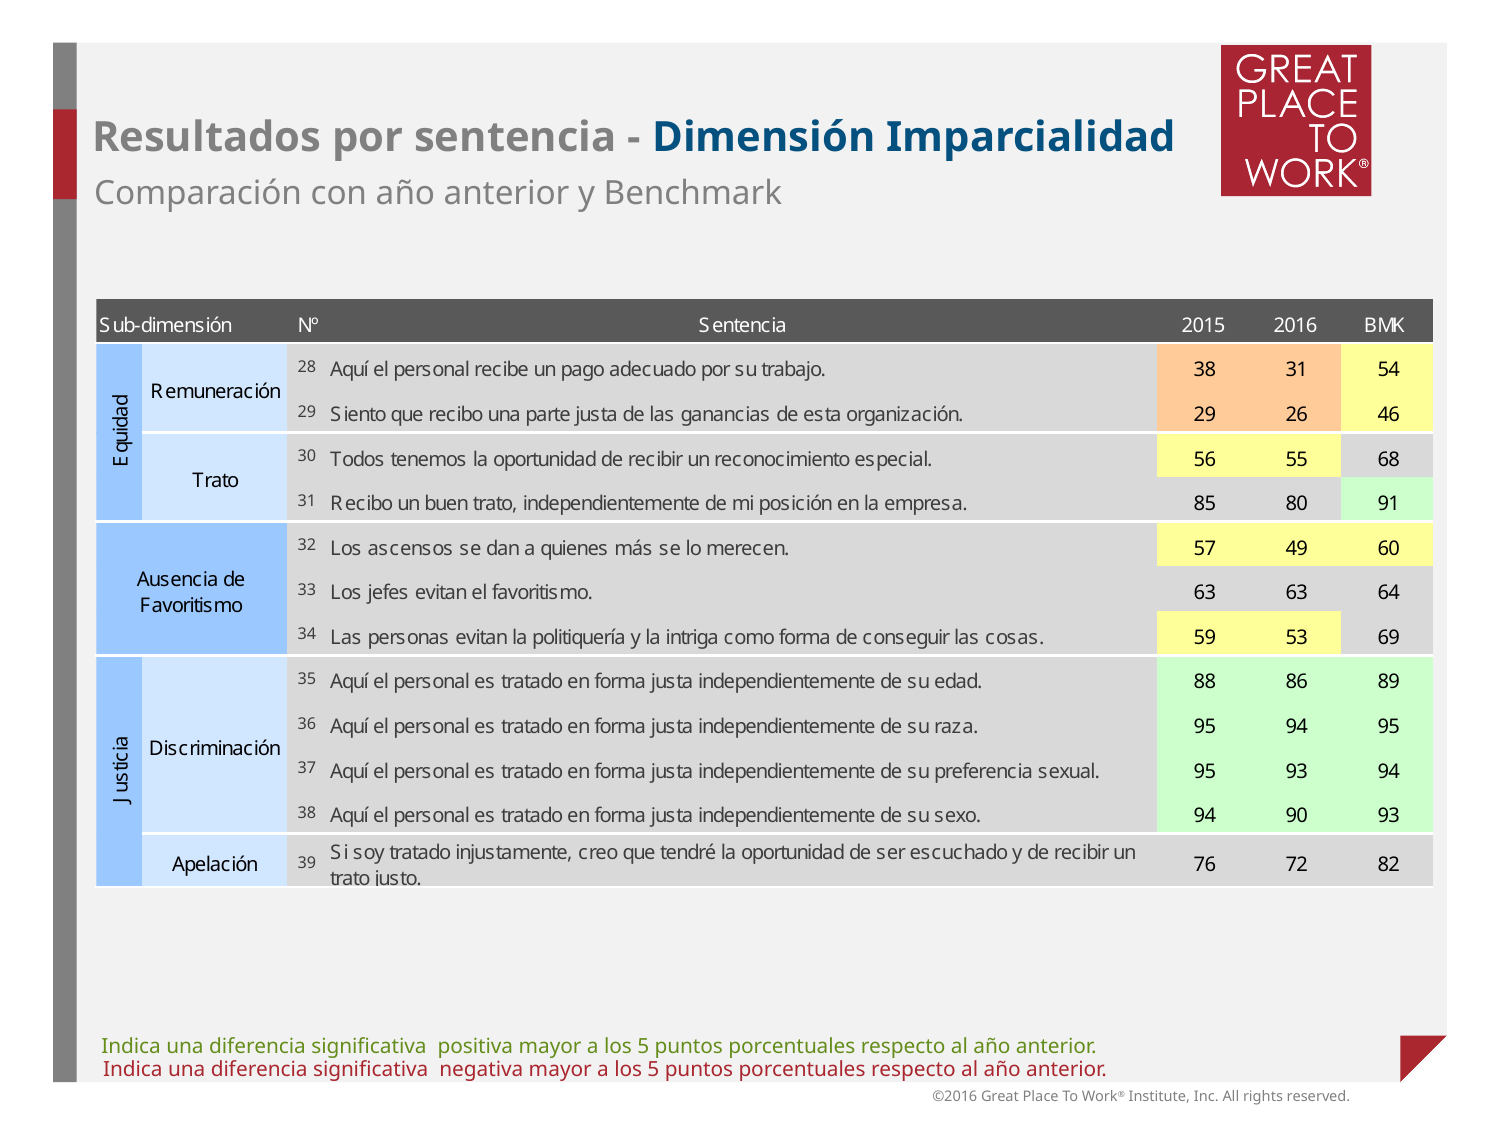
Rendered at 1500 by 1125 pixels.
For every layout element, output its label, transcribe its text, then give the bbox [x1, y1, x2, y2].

subtitle Comparación con año anterior y Benchmark [79, 164, 1104, 220]
title Resultados por sentencia - Dimensión Imparcialidad [77, 114, 1317, 205]
text_box Indica una diferencia significativa positiva mayor a los 5 puntos porcentuales respecto al año anterior. [86, 1024, 1112, 1065]
text_box Indica una diferencia significativa negativa mayor a los 5 puntos porcentuales respecto al año anterior. [88, 1048, 1122, 1089]
picture [94, 298, 1435, 890]
